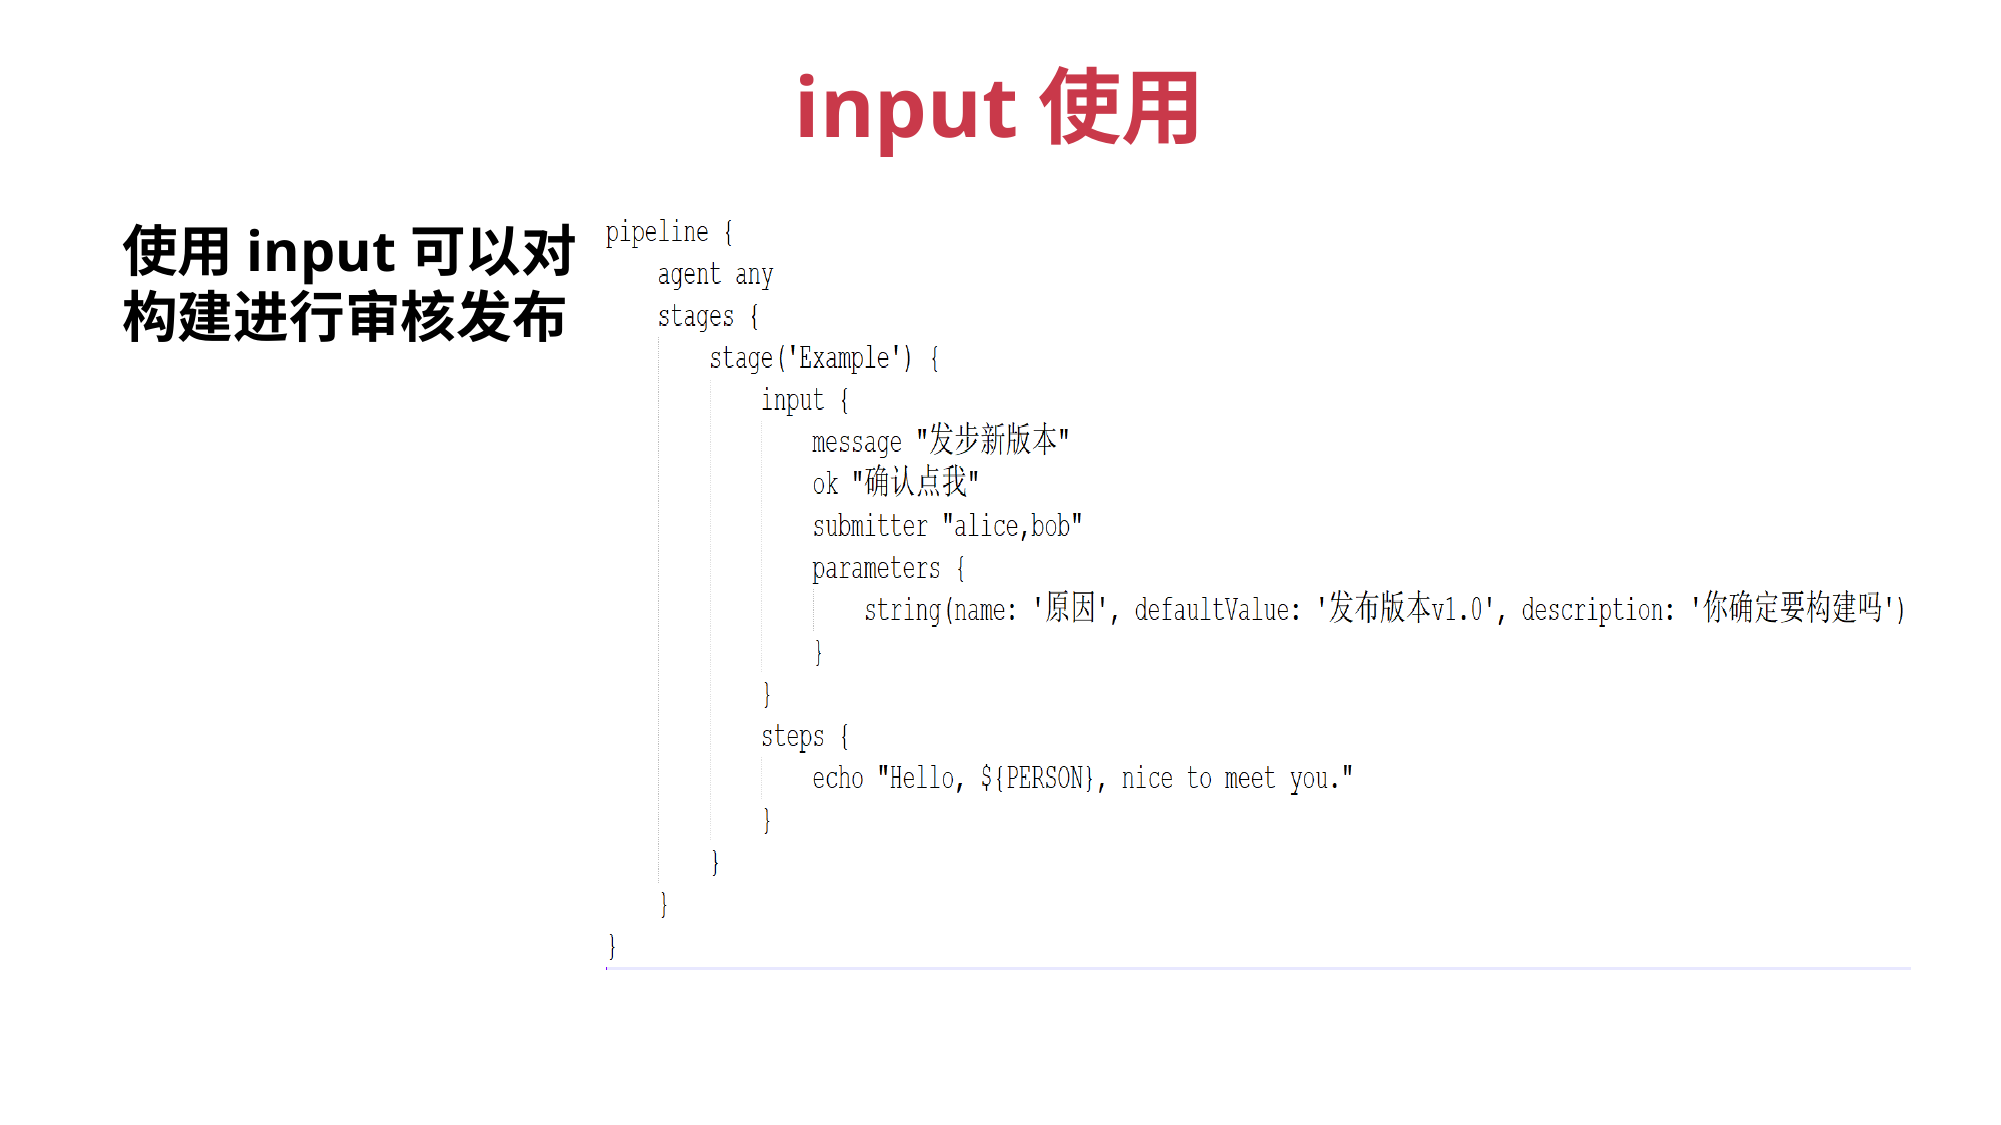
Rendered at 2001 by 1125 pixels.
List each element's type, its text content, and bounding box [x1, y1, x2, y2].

title input使用 [99, 44, 1901, 164]
picture [605, 217, 1911, 970]
text_box 使用input可以对 构建进行审核发布 [107, 208, 620, 363]
